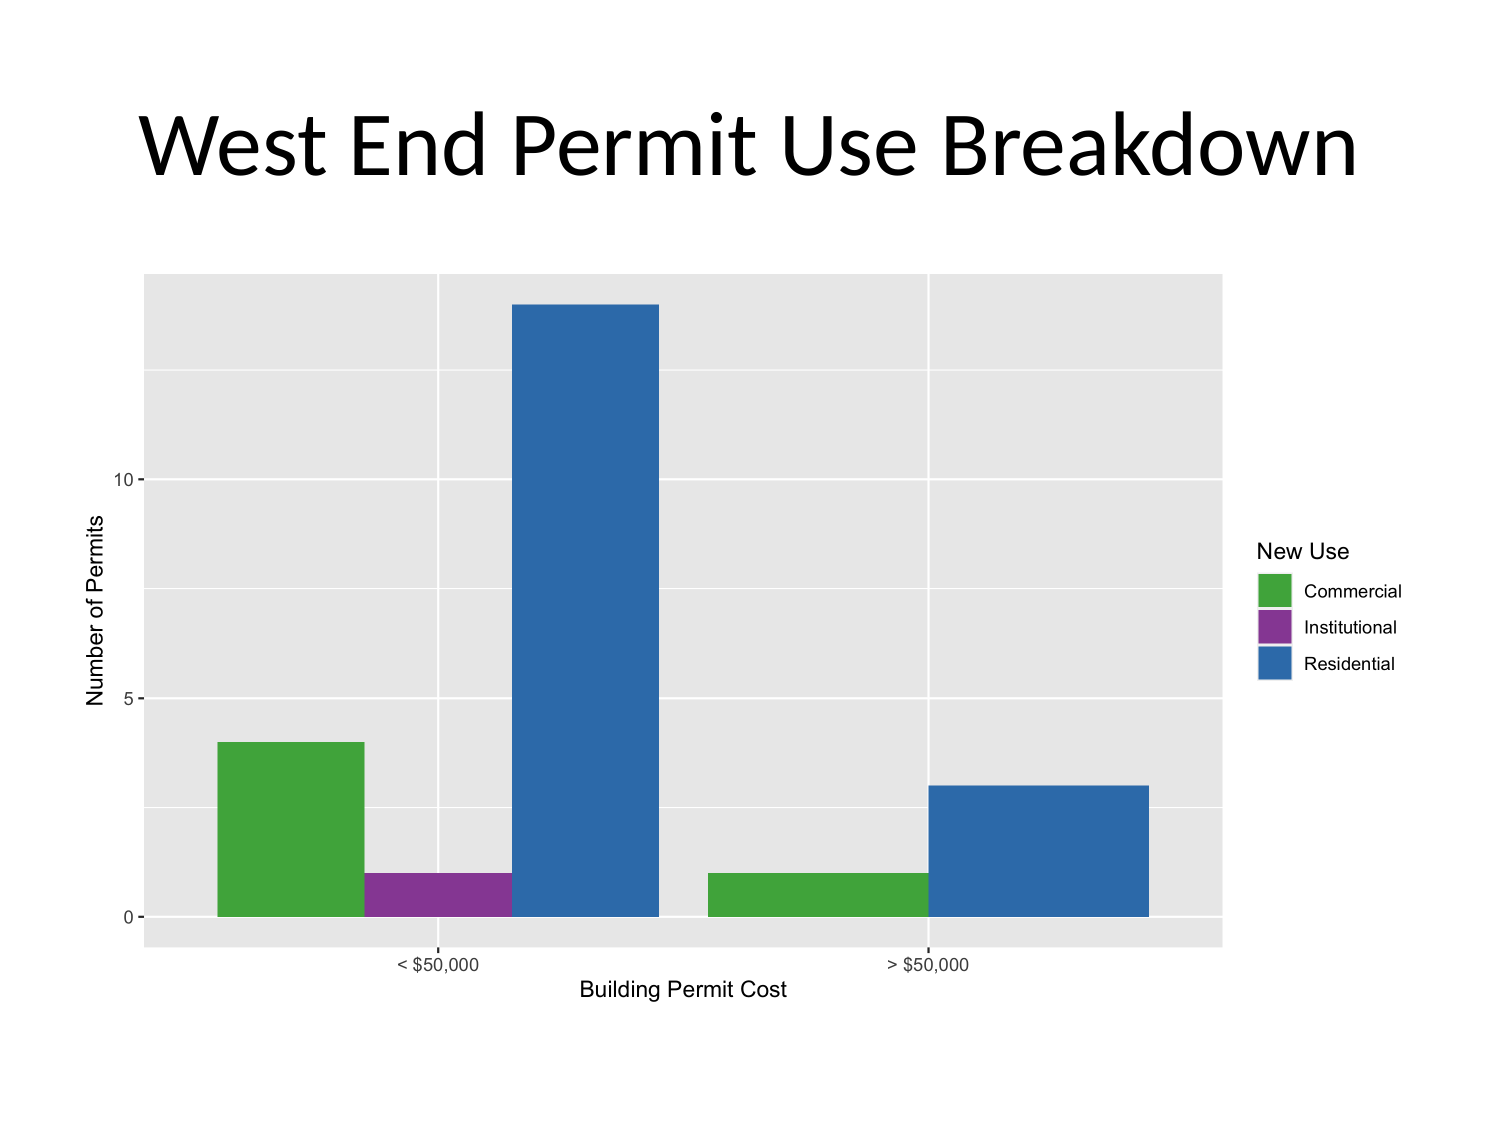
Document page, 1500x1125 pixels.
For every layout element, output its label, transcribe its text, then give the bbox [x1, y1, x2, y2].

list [74, 262, 1426, 1013]
title West End Permit Use Breakdown [75, 45, 1425, 233]
